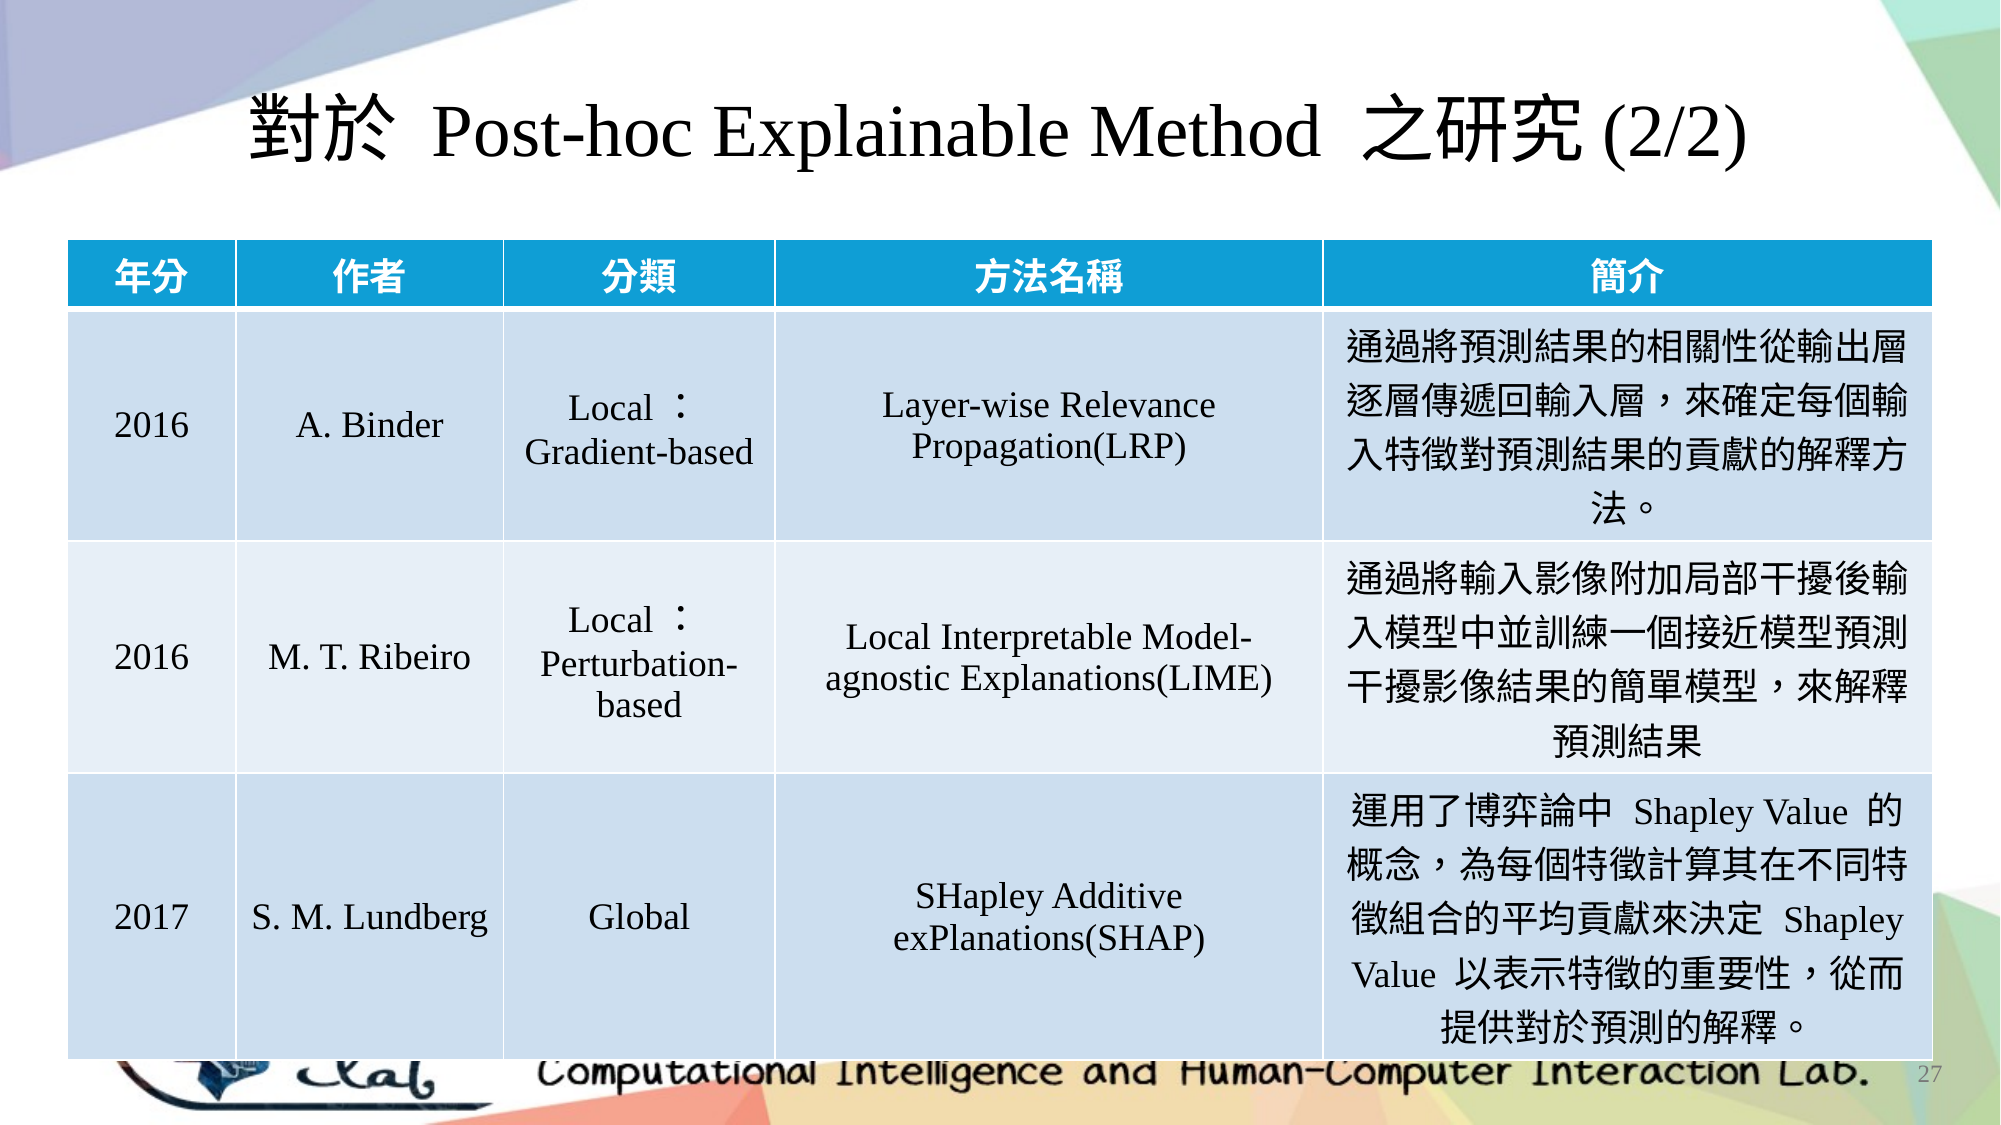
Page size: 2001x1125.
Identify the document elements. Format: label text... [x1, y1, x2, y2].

table_cell M. T. Ribeiro [237, 542, 503, 772]
text_box 對於 Post-hoc Explainable Method 之研究(2/2) [232, 73, 1763, 179]
table_cell Local：Gradient-based [504, 312, 774, 540]
table_cell 通過將預測結果的相關性從輸出層逐層傳遞回輸入層，來確定每個輸入特徵對預測結果的貢獻的解釋方法。 [1324, 312, 1932, 540]
table_cell 運用了博弈論中 Shapley Value 的概念，為每個特徵計算其在不同特徵組合的平均貢獻來決定 Shapley Value 以表示特徵的重要性，從而提供對於預測的解釋。 [1324, 774, 1932, 1059]
table_cell S. M. Lundberg [237, 774, 503, 1059]
table_cell 2017 [68, 774, 235, 1059]
table_cell 2016 [68, 542, 235, 772]
table_header 分類 [504, 240, 774, 306]
table_cell Local Interpretable Model-agnostic Explanations(LIME) [776, 542, 1322, 772]
table_cell 通過將輸入影像附加局部干擾後輸入模型中並訓練一個接近模型預測干擾影像結果的簡單模型，來解釋預測結果 [1324, 542, 1932, 772]
picture [0, 0, 2001, 1125]
table_cell A. Binder [237, 312, 503, 540]
table_cell SHapley Additive exPlanations(SHAP) [776, 774, 1322, 1059]
table_header 年分 [68, 240, 235, 306]
table_cell Layer-wise Relevance Propagation(LRP) [776, 312, 1322, 540]
table_header 作者 [237, 240, 503, 306]
table_cell 2016 [68, 312, 235, 540]
table_header 簡介 [1324, 240, 1932, 306]
table_header 方法名稱 [776, 240, 1322, 306]
table_cell Global [504, 774, 774, 1059]
slide_number 27 [1507, 1042, 1958, 1103]
table_cell Local：Perturbation-based [504, 542, 774, 772]
